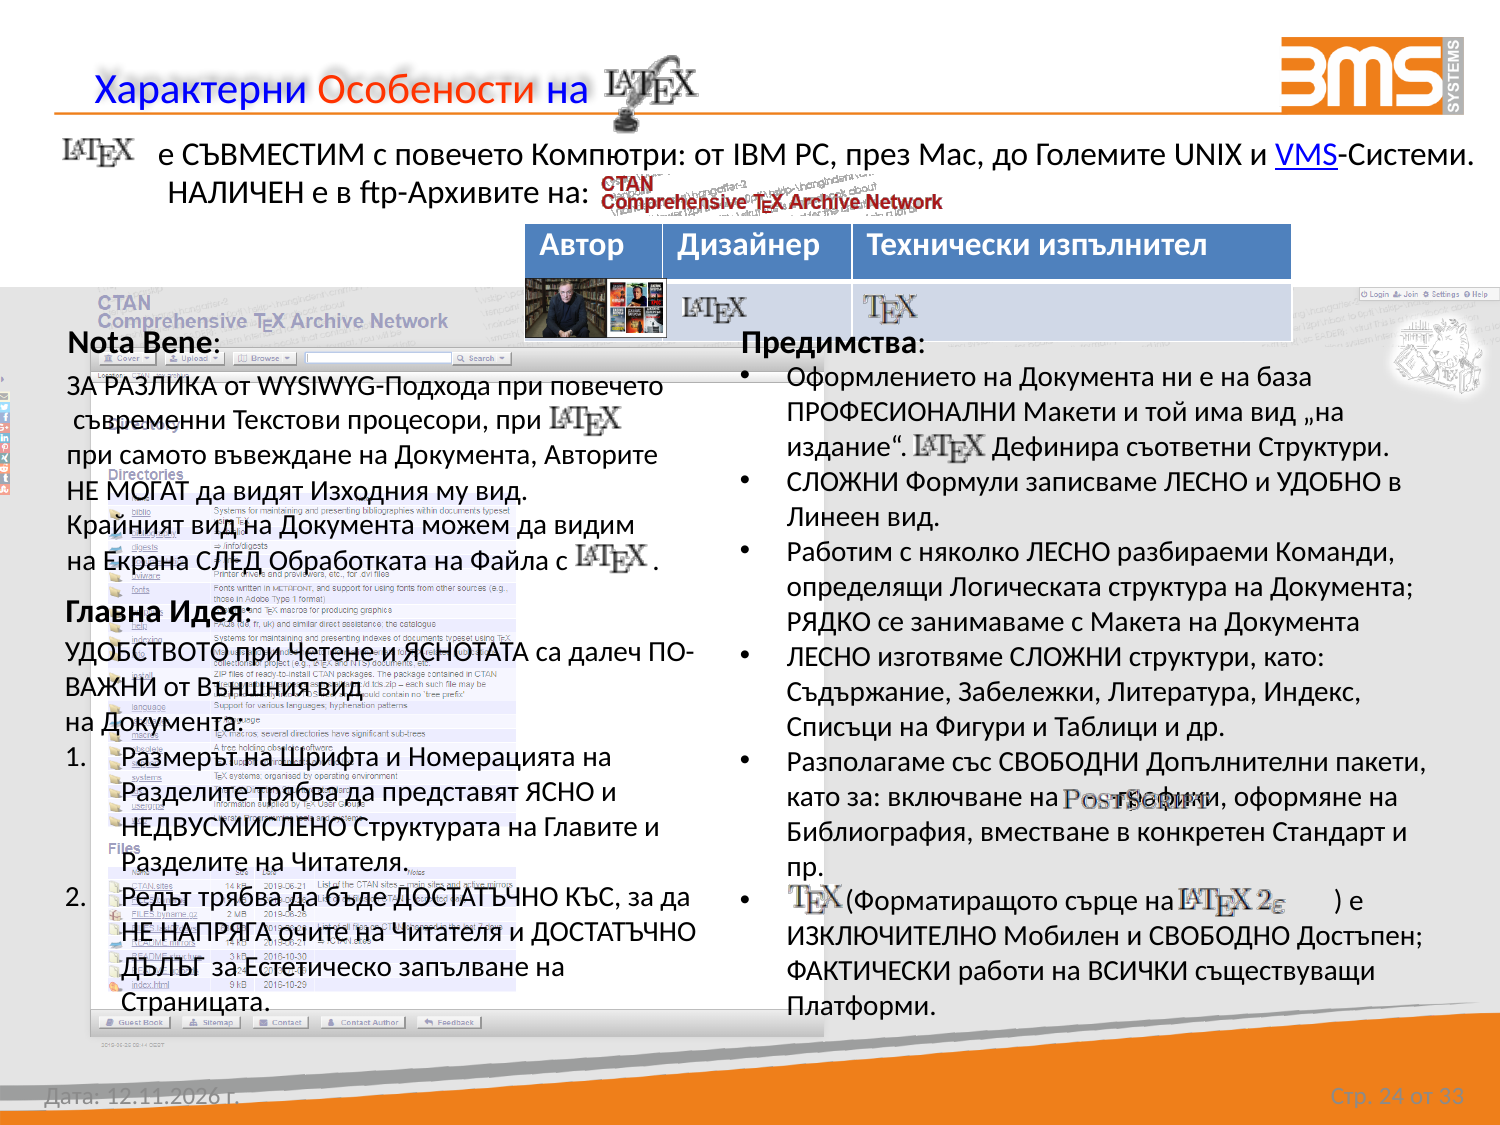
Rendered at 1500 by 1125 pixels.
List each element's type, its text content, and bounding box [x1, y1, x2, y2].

text_box НАЛИЧЕН е в ftp-Архивите на: [152, 162, 613, 218]
table_header Дизайнер [663, 224, 851, 279]
table_header Автор [525, 224, 662, 277]
table_header Технически изпълнител [853, 224, 1291, 279]
picture [0, 278, 1500, 1125]
picture [53, 37, 1464, 138]
text_box e СЪВМЕСТИМ с повечето Компютри: от IBM PC, през Mac, до Големите UNIX и VMS-Системи. [143, 124, 1491, 180]
picture [599, 174, 944, 216]
picture [62, 137, 138, 170]
